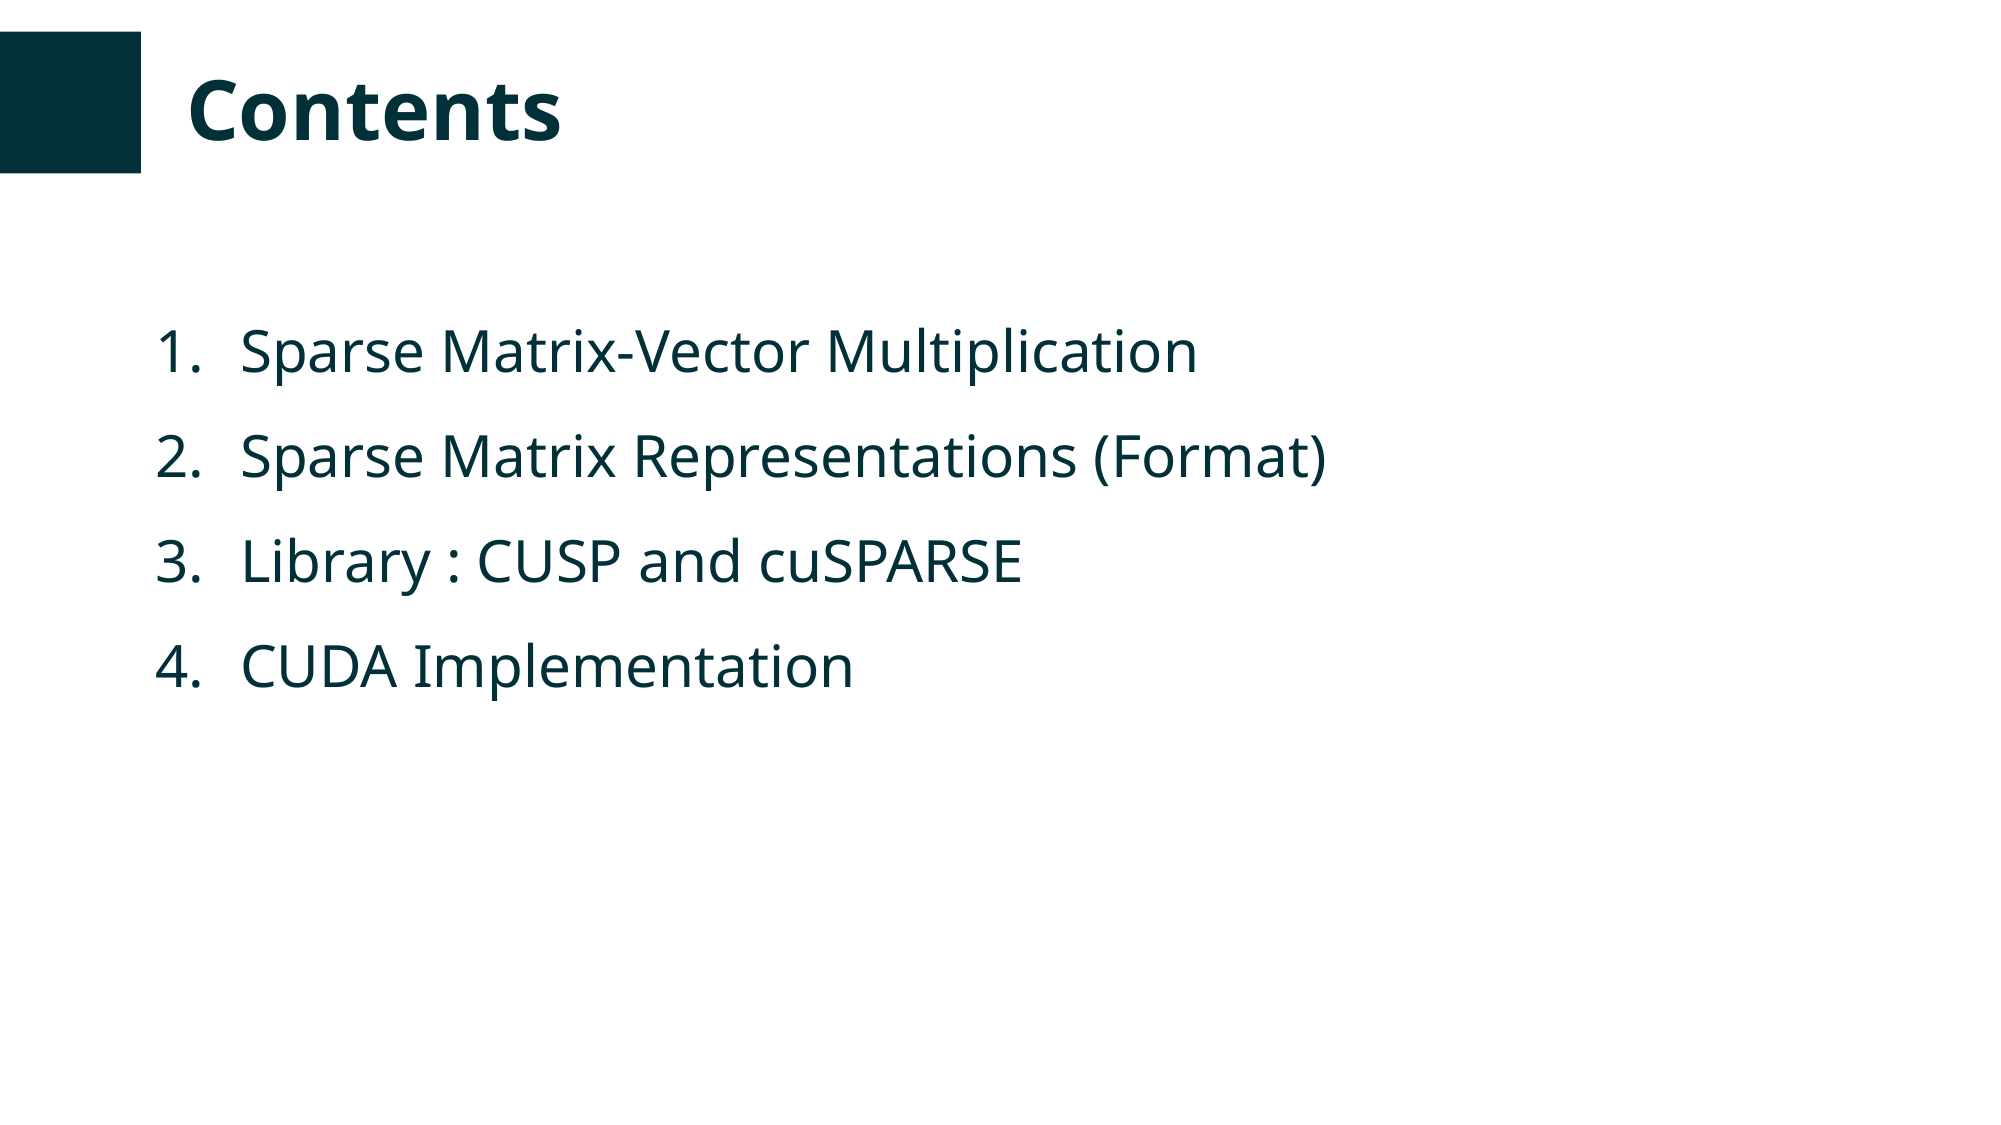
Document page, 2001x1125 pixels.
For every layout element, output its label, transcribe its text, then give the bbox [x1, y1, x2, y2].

text_box Contents [171, 49, 1955, 165]
text_box Sparse Matrix-Vector Multiplication Sparse Matrix Representations (Format) Library : CUSP and cuSPARSE CUDA Implementation [140, 271, 1833, 951]
text_box [0, 31, 142, 174]
